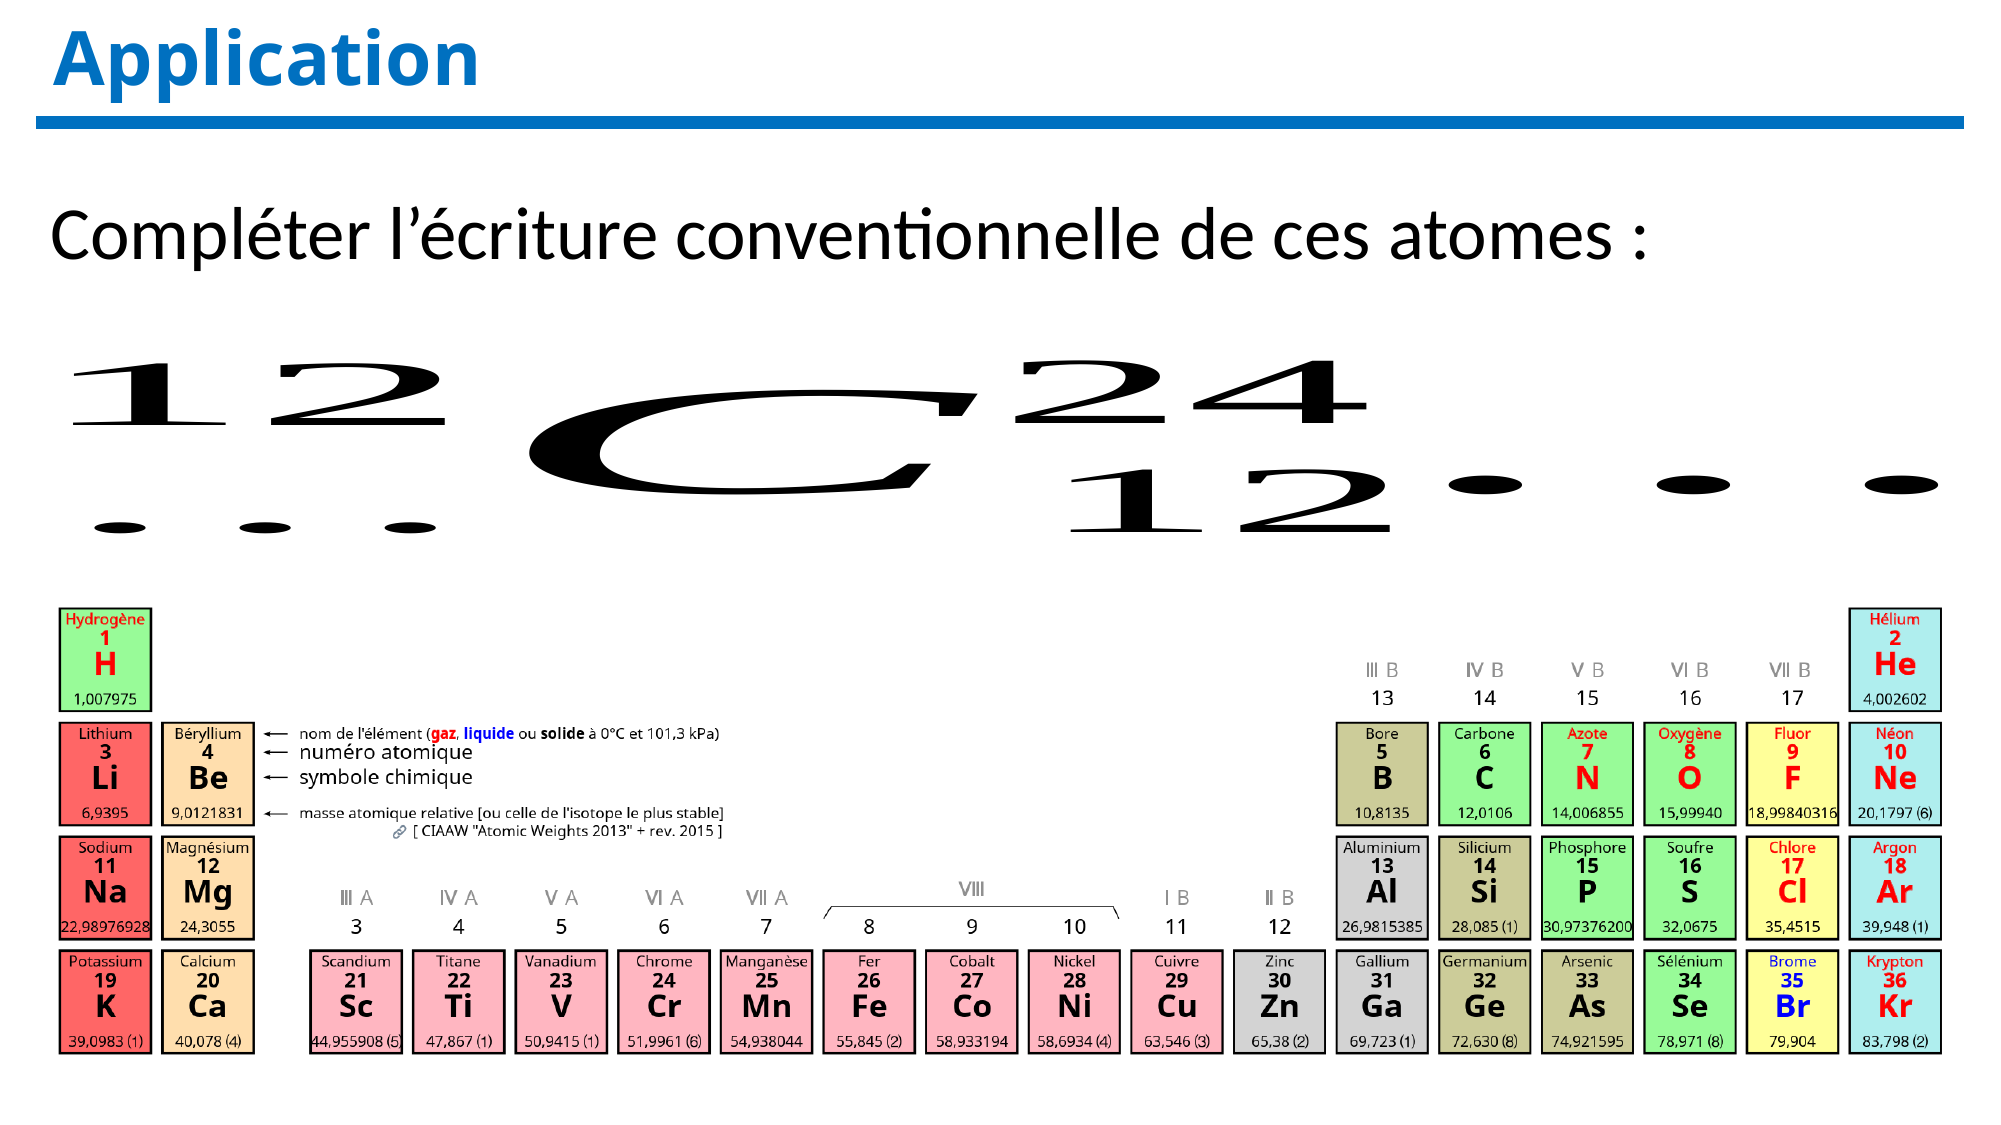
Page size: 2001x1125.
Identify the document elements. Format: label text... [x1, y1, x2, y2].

picture [52, 605, 1947, 1058]
text_box Compléter l’écriture conventionnelle de ces atomes : [35, 176, 1964, 282]
text_box Application [0, 0, 2000, 123]
